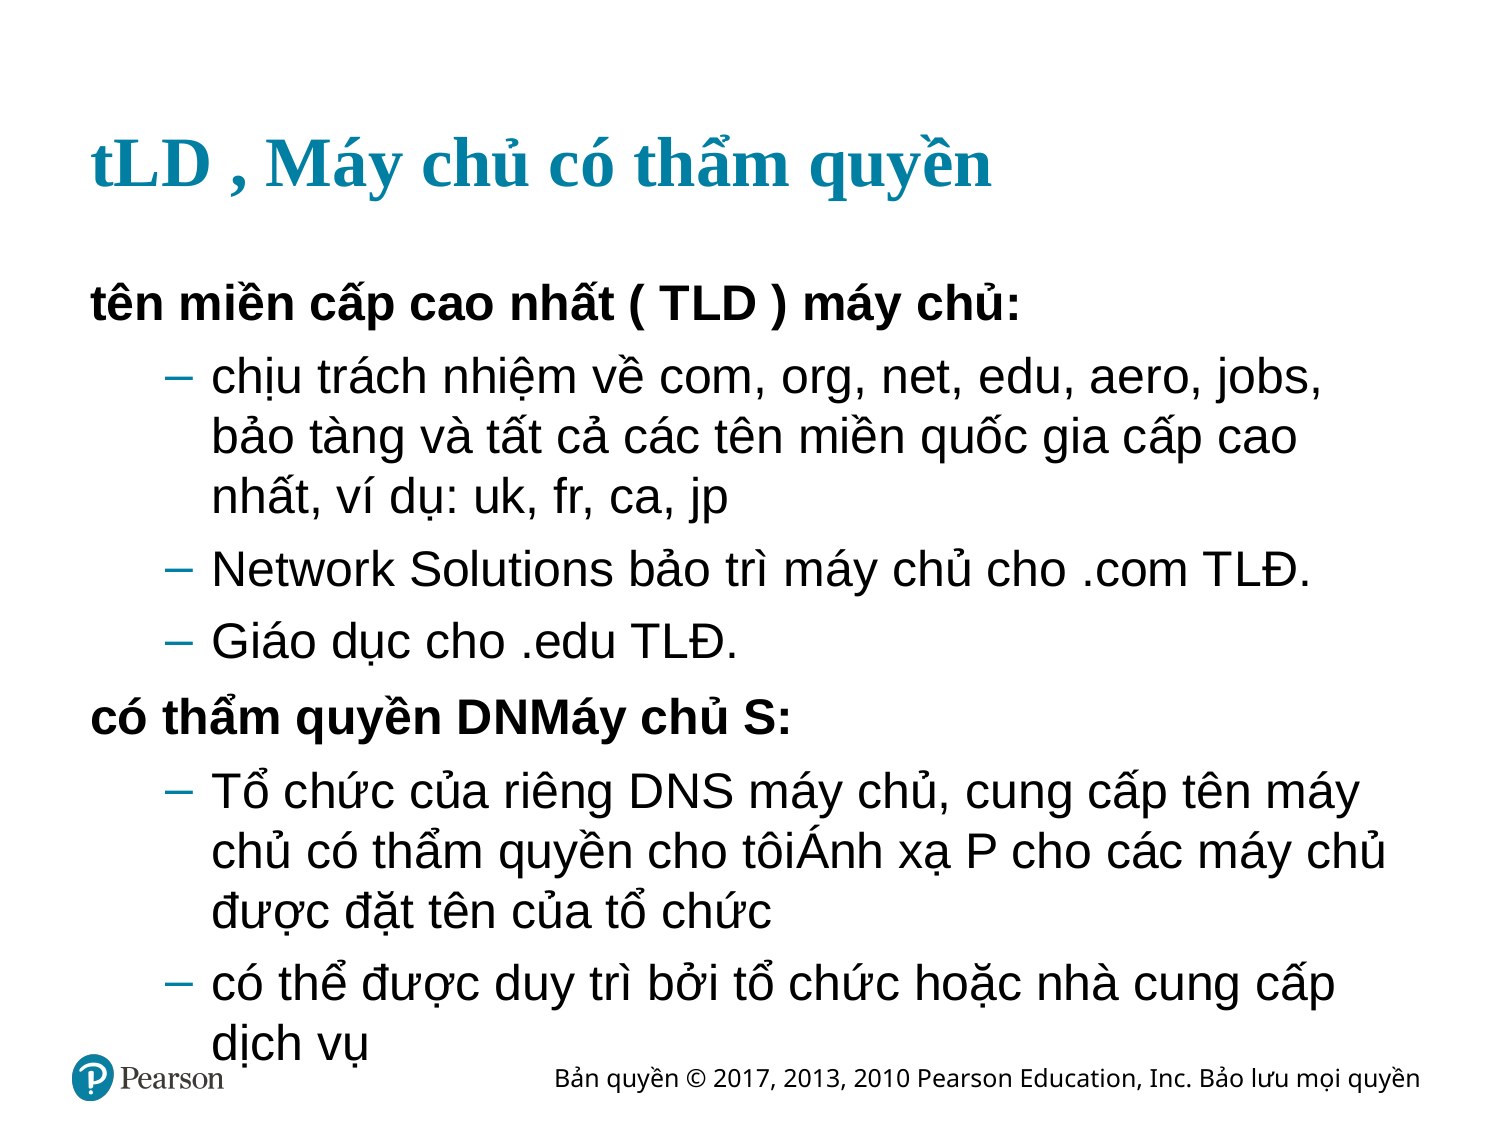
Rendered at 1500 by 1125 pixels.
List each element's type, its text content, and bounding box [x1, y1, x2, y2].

list tên miền cấp cao nhất ( T L D ) máy chủ: chịu trách nhiệm về com, org, net, edu, aero, jobs, bảo tàng và tất cả các tên miền quốc gia cấp cao nhất, ví dụ: uk, fr, ca, jp Network Solutions bảo trì máy chủ cho .com T L Đ. Giáo dục cho .edu T L Đ. [75, 262, 1425, 650]
picture [98, 1054, 224, 1101]
picture [80, 1063, 106, 1088]
list có thẩm quyền D N Máy chủ S: Tổ chức của riêng D N S máy chủ, cung cấp tên máy chủ có thẩm quyền cho tôi Ánh xạ P cho các máy chủ được đặt tên của tổ chức có thể được duy trì bởi tổ chức hoặc nhà cung cấp dịch vụ [75, 676, 1425, 1017]
title t L D , Máy chủ có thẩm quyền [75, 35, 1425, 216]
picture [72, 1087, 83, 1101]
picture [72, 1054, 88, 1070]
